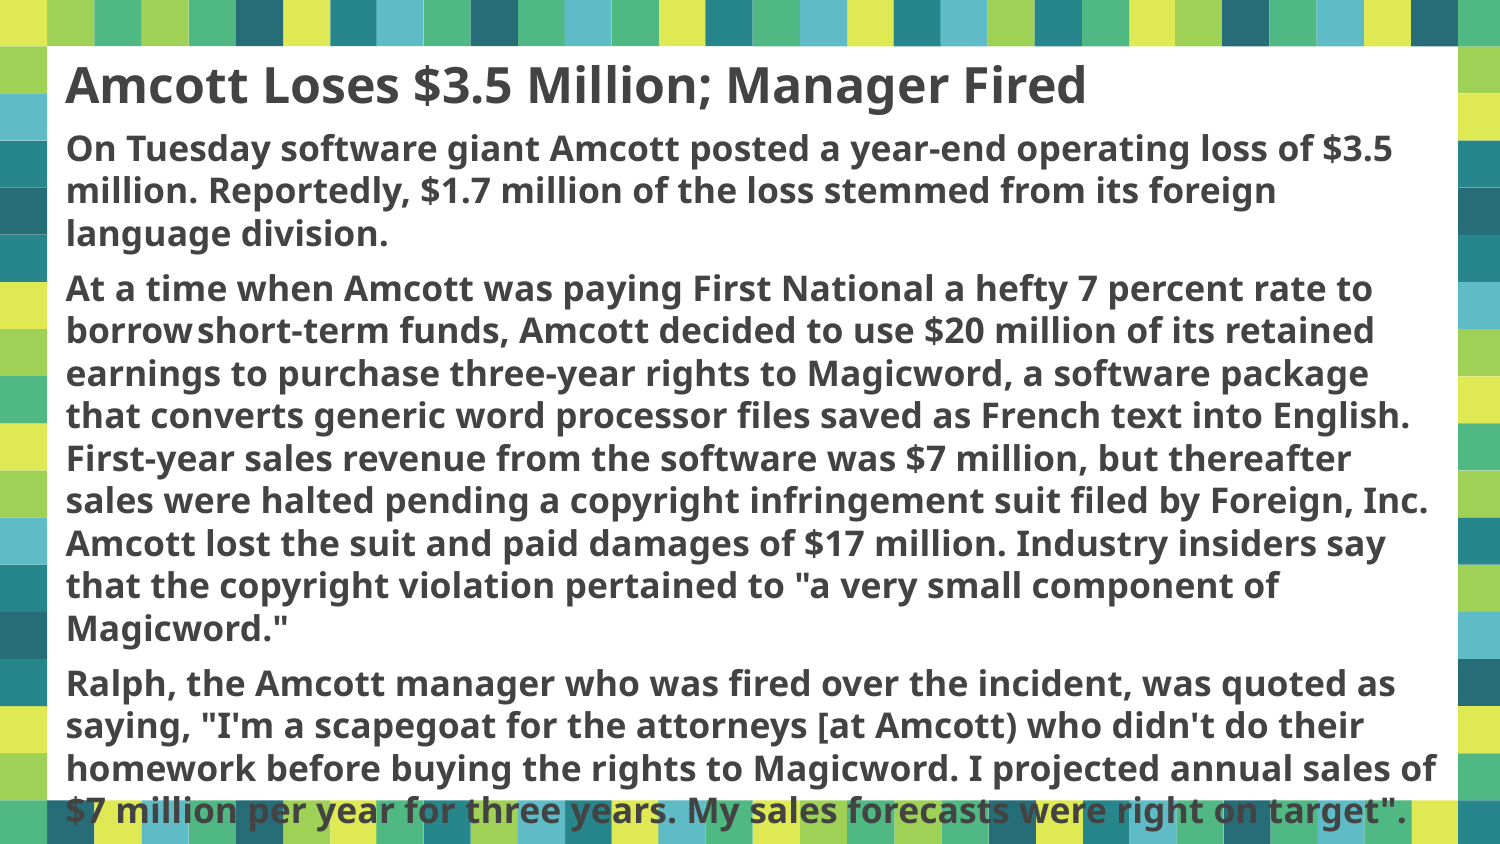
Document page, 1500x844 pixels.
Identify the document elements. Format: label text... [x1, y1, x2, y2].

text_box Amcott Loses $3.5 Million; Manager Fired On Tuesday software giant Amcott posted a year-end operating loss of $3.5 million. Reportedly, $1.7 million of the loss stemmed from its foreign language division. At a time when Amcott was paying First National a hefty 7 percent rate to borrow short-term funds, Amcott decided to use $20 million of its retained earnings to purchase three-year rights to Magicword, a software package that converts generic word processor files saved as French text into English. First-year sales revenue from the software was $7 million, but thereafter sales were halted pending a copyright infringement suit filed by Foreign, Inc. Amcott lost the suit and paid damages of $17 million. Industry insiders say that the copyright violation pertained to "a very small component of Magicword." Ralph, the Amcott manager who was fired over the incident, was quoted as saying, "I'm a scapegoat for the attorneys [at Amcott) who didn't do their homework before buying the rights to Magicword. I projected annual sales of $7 million per year for three years. My sales forecasts were right on target". [50, 38, 1460, 844]
